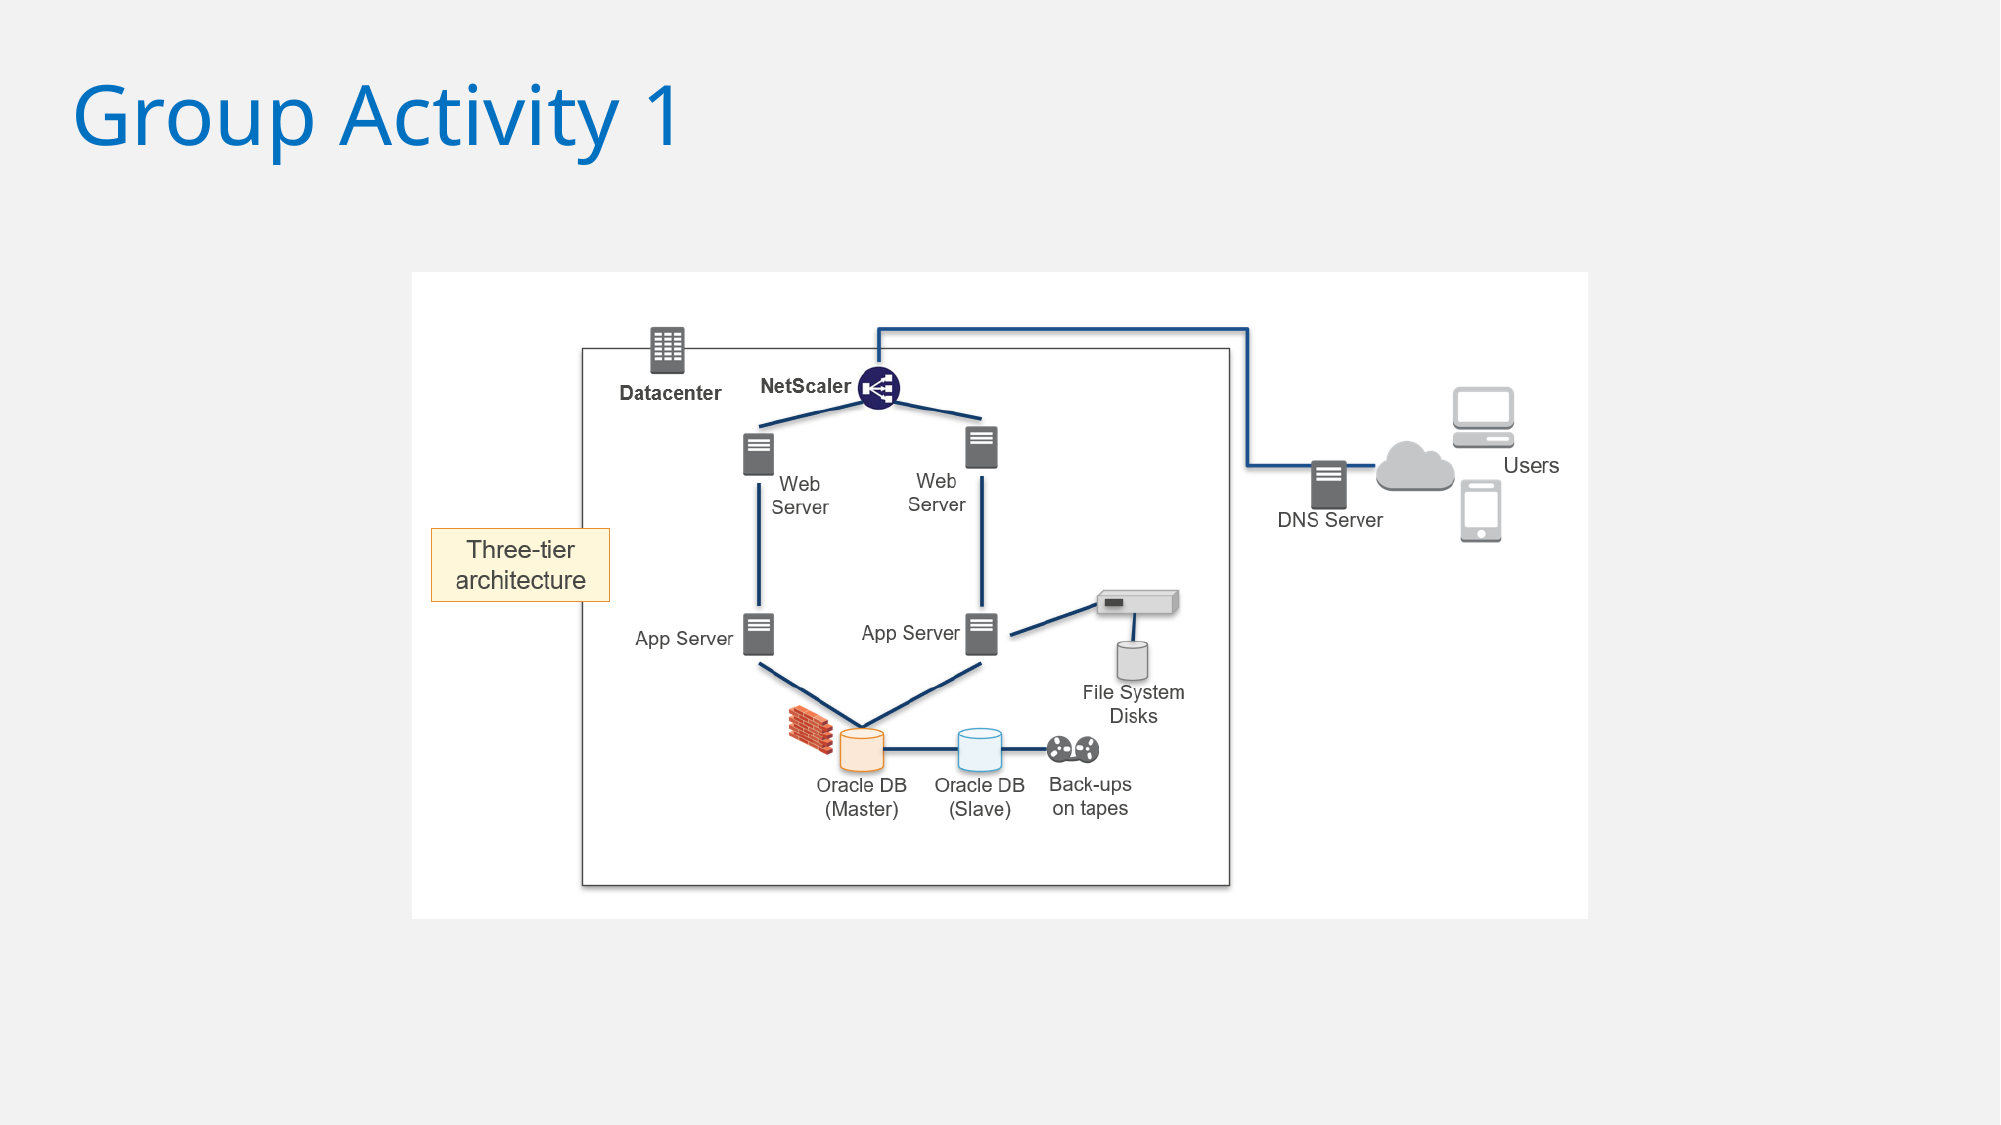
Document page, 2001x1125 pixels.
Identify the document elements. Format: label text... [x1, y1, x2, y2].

title Group Activity 1 [56, 45, 1900, 193]
picture [412, 272, 1588, 919]
